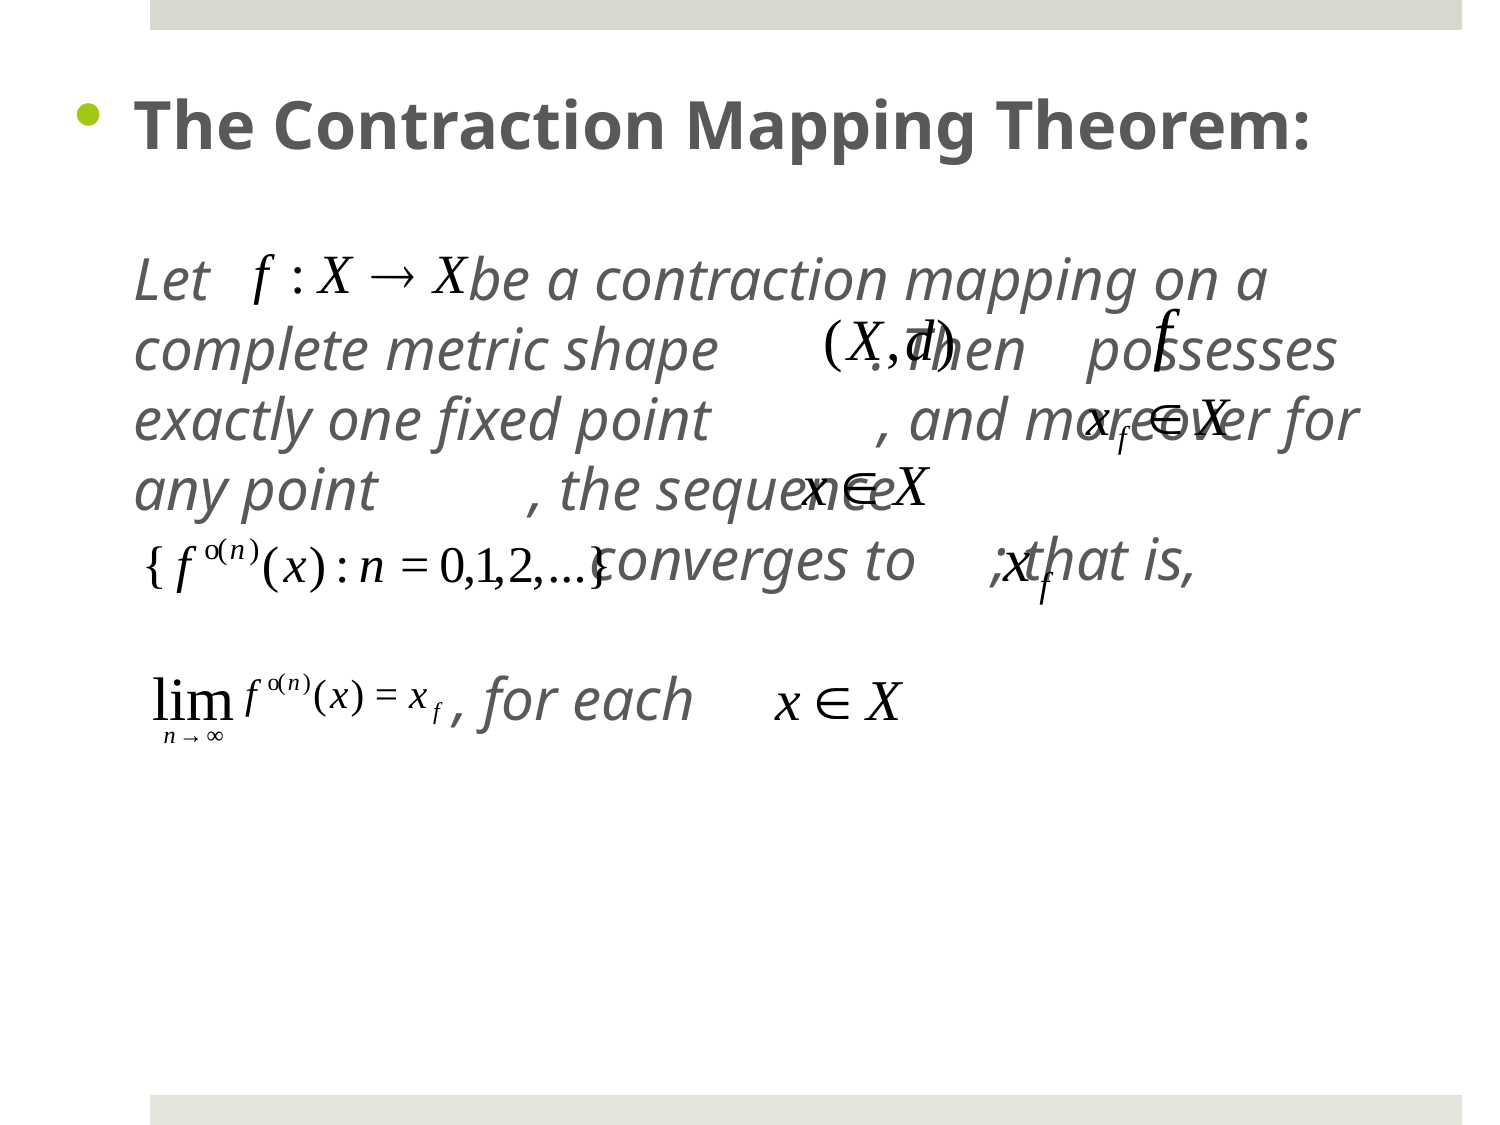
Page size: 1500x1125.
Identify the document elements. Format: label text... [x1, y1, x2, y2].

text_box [234, 247, 476, 313]
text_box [762, 676, 913, 726]
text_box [146, 667, 451, 751]
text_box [1130, 299, 1195, 381]
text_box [136, 530, 616, 601]
list The Contraction Mapping Theorem: Let be a contraction mapping on a complete metric shape . Then possesses exactly one fixed point , and moreover for any point , the sequence converges to ; that is, , for each [62, 75, 1463, 1075]
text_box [1074, 389, 1238, 463]
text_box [990, 529, 1063, 613]
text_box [789, 461, 941, 512]
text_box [815, 310, 964, 376]
